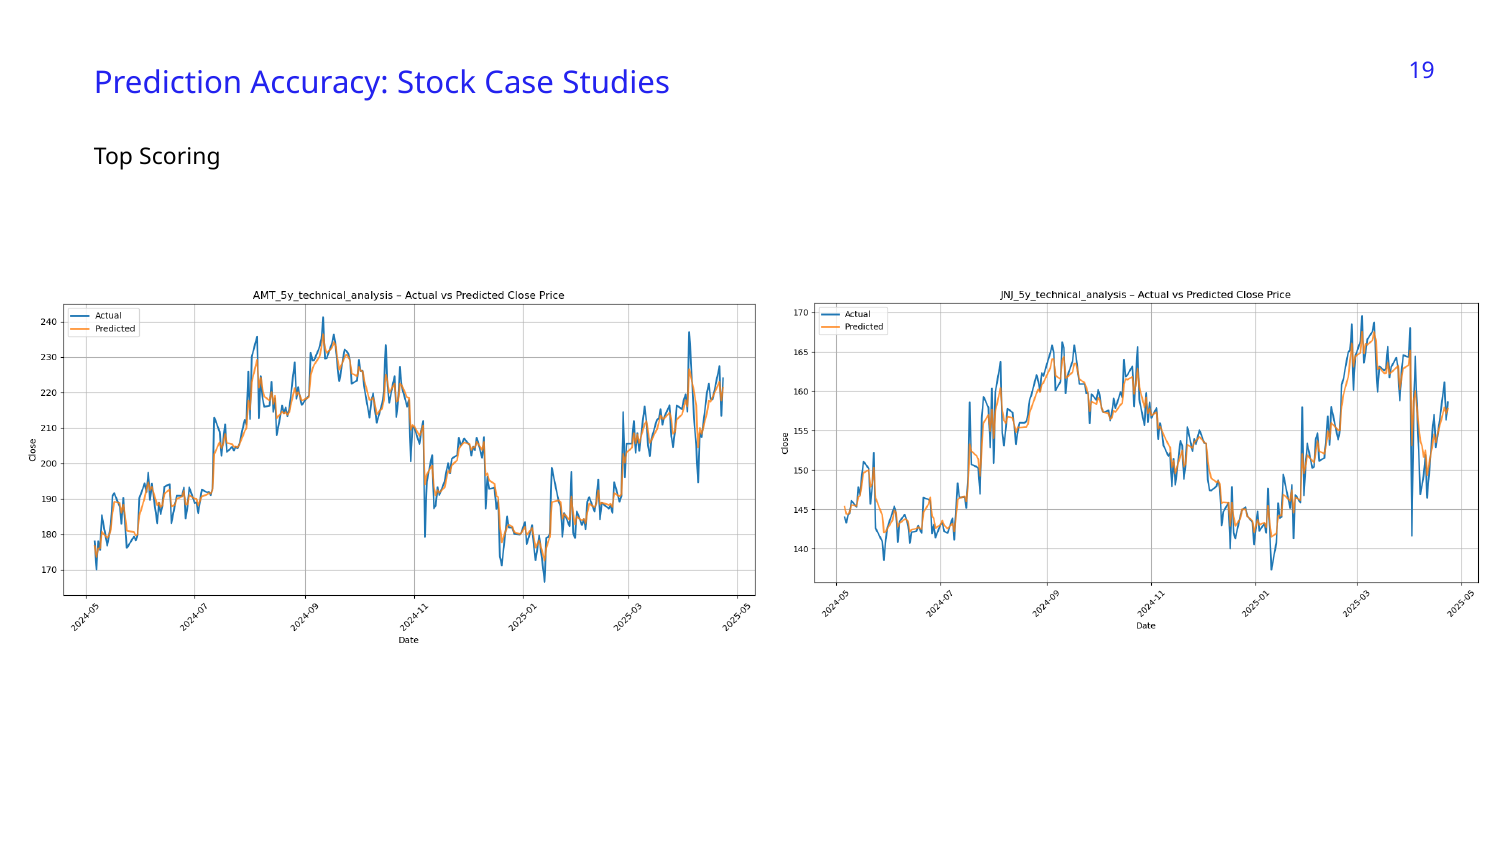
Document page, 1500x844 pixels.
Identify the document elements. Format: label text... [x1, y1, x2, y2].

picture [19, 281, 765, 655]
slide_number ‹#› [1392, 41, 1450, 71]
subtitle Prediction Accuracy: Stock Case Studies [78, 47, 739, 103]
picture [772, 281, 1488, 640]
list Top Scoring [78, 126, 922, 188]
